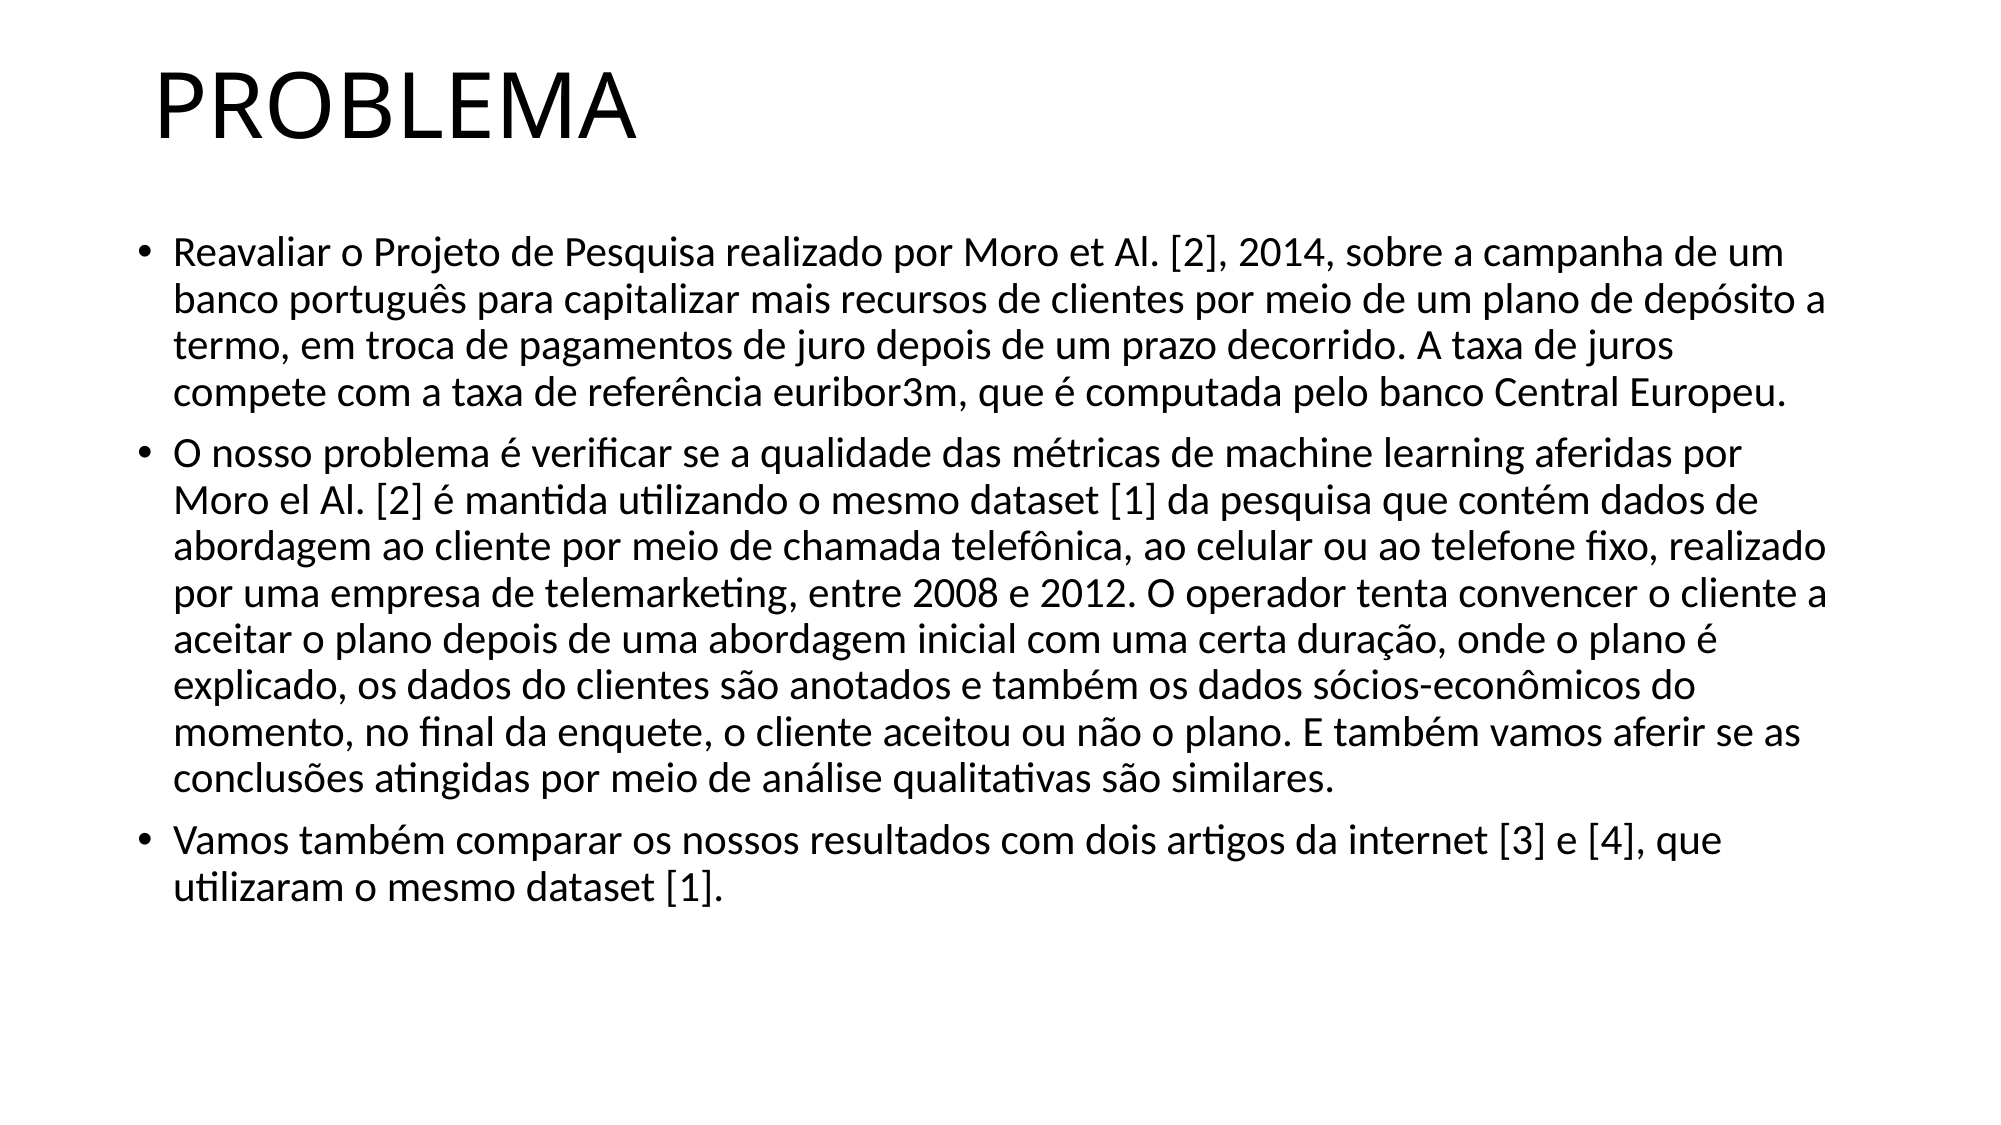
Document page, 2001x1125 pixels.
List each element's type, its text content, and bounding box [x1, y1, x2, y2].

list Reavaliar o Projeto de Pesquisa realizado por Moro et Al. [2], 2014, sobre a campanha de um banco português para capitalizar mais recursos de clientes por meio de um plano de depósito a termo, em troca de pagamentos de juro depois de um prazo decorrido. A taxa de juros compete com a taxa de referência euribor3m, que é computada pelo banco Central Europeu. O nosso problema é verificar se a qualidade das métricas de machine learning aferidas por Moro el Al. [2] é mantida utilizando o mesmo dataset [1] da pesquisa que contém dados de abordagem ao cliente por meio de chamada telefônica, ao celular ou ao telefone fixo, realizado por uma empresa de telemarketing, entre 2008 e 2012. O operador tenta convencer o cliente a aceitar o plano depois de uma abordagem inicial com uma certa duração, onde o plano é explicado, os dados do clientes são anotados e também os dados sócios-econômicos do momento, no final da enquete, o cliente aceitou ou não o plano. E também vamos aferir se as conclusões atingidas por meio de análise qualitativas são similares. Vamos também comparar os nossos resultados com dois artigos da internet [3] e [4], que utilizaram o mesmo dataset [1]. [122, 222, 1848, 936]
title PROBLEMA [137, 0, 1863, 218]
